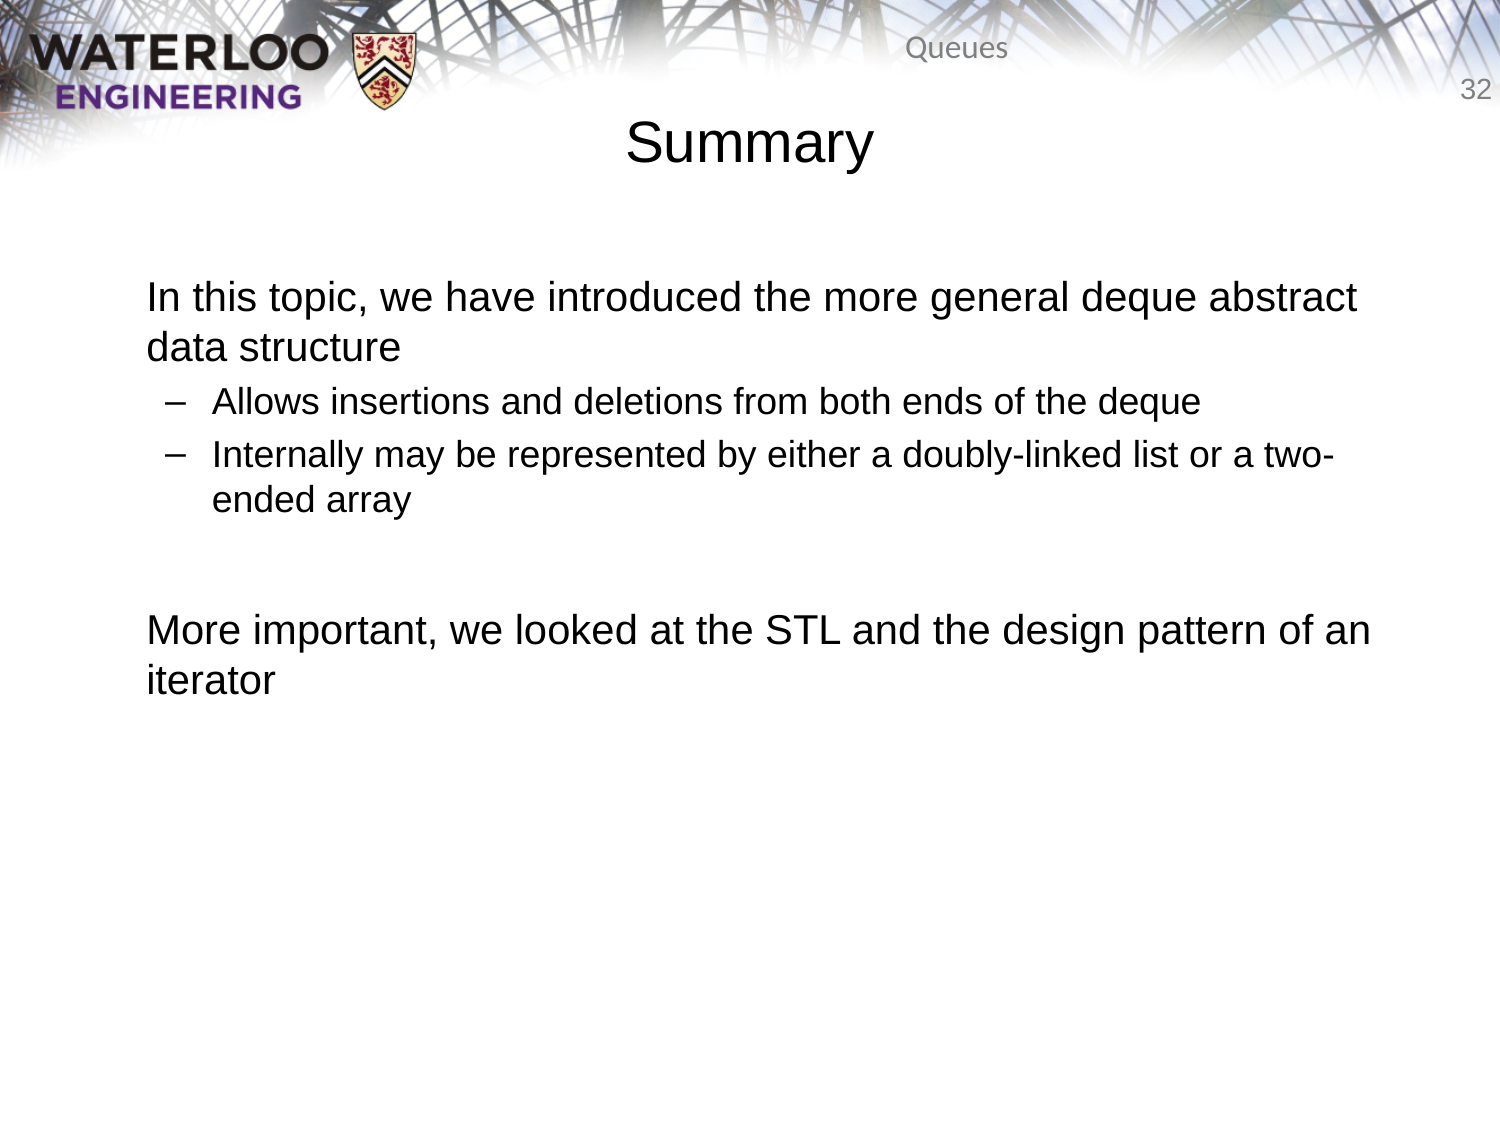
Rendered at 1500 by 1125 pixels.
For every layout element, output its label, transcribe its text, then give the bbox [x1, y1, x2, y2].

picture [0, 0, 1500, 1125]
list In this topic, we have introduced the more general deque abstract data structure Allows insertions and deletions from both ends of the deque Internally may be represented by either a doubly-linked list or a two-ended array More important, we looked at the STL and the design pattern of an iterator [74, 262, 1426, 1006]
title Summary [74, 44, 1426, 233]
